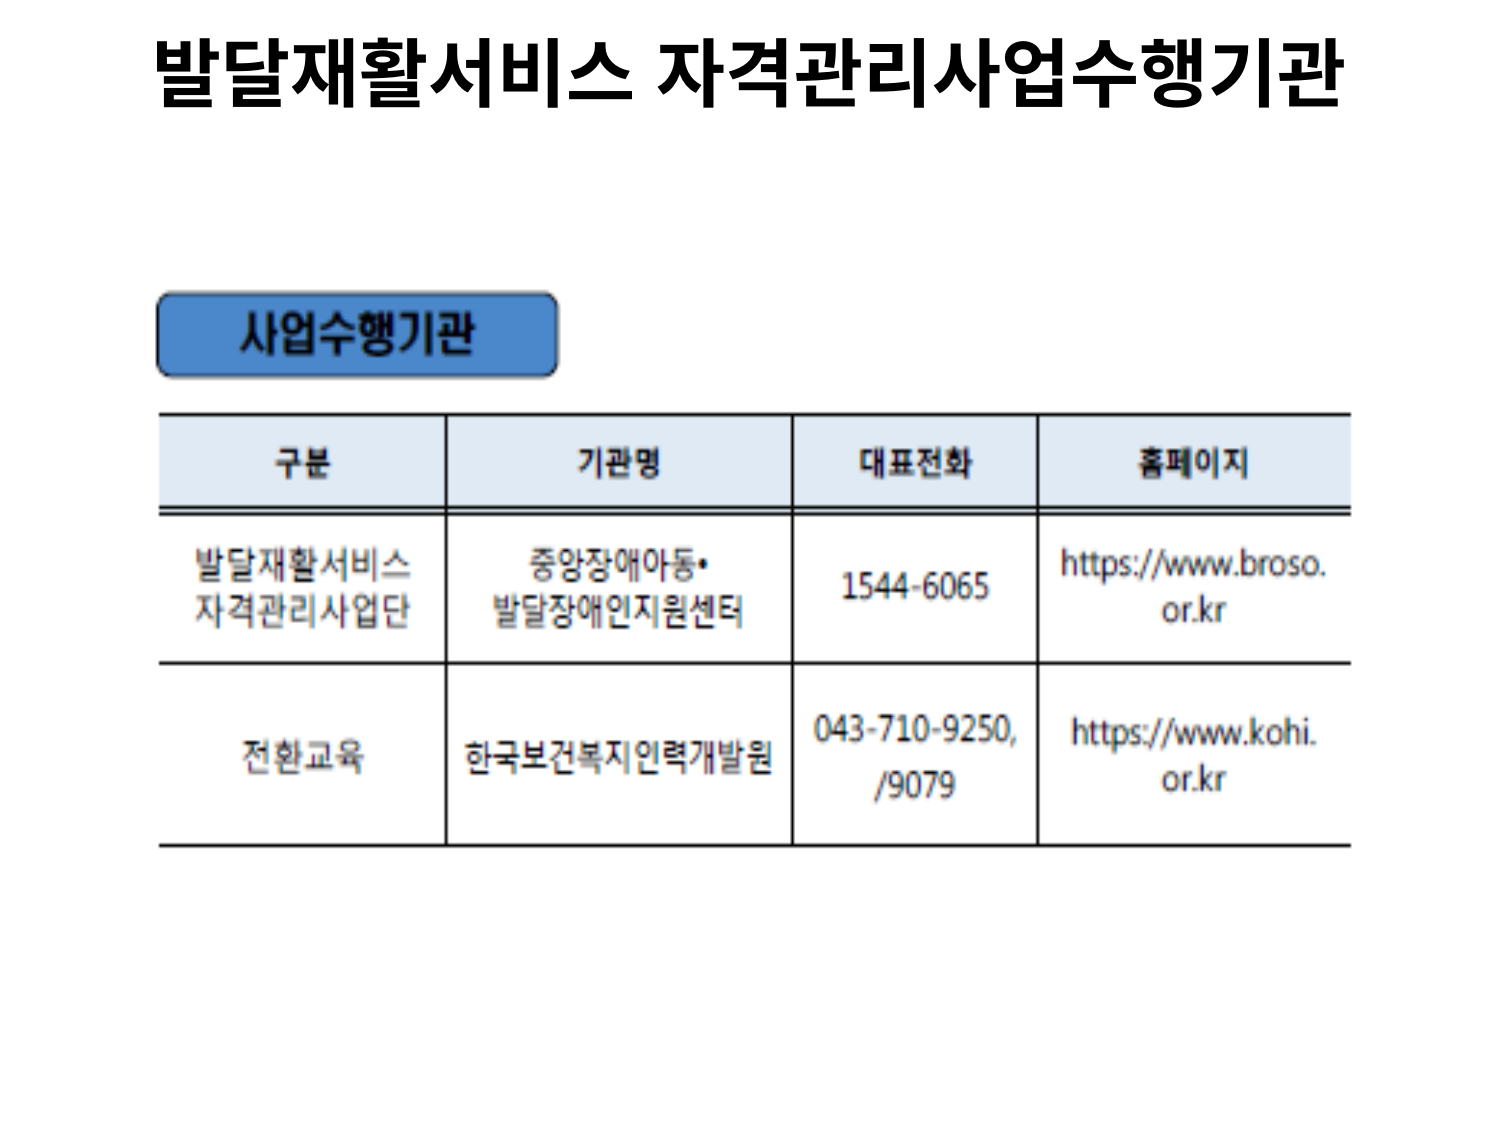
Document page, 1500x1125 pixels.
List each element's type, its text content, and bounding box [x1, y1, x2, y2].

title 발달재활서비스 자격관리사업수행기관 [0, 0, 1500, 143]
picture [135, 266, 1377, 894]
